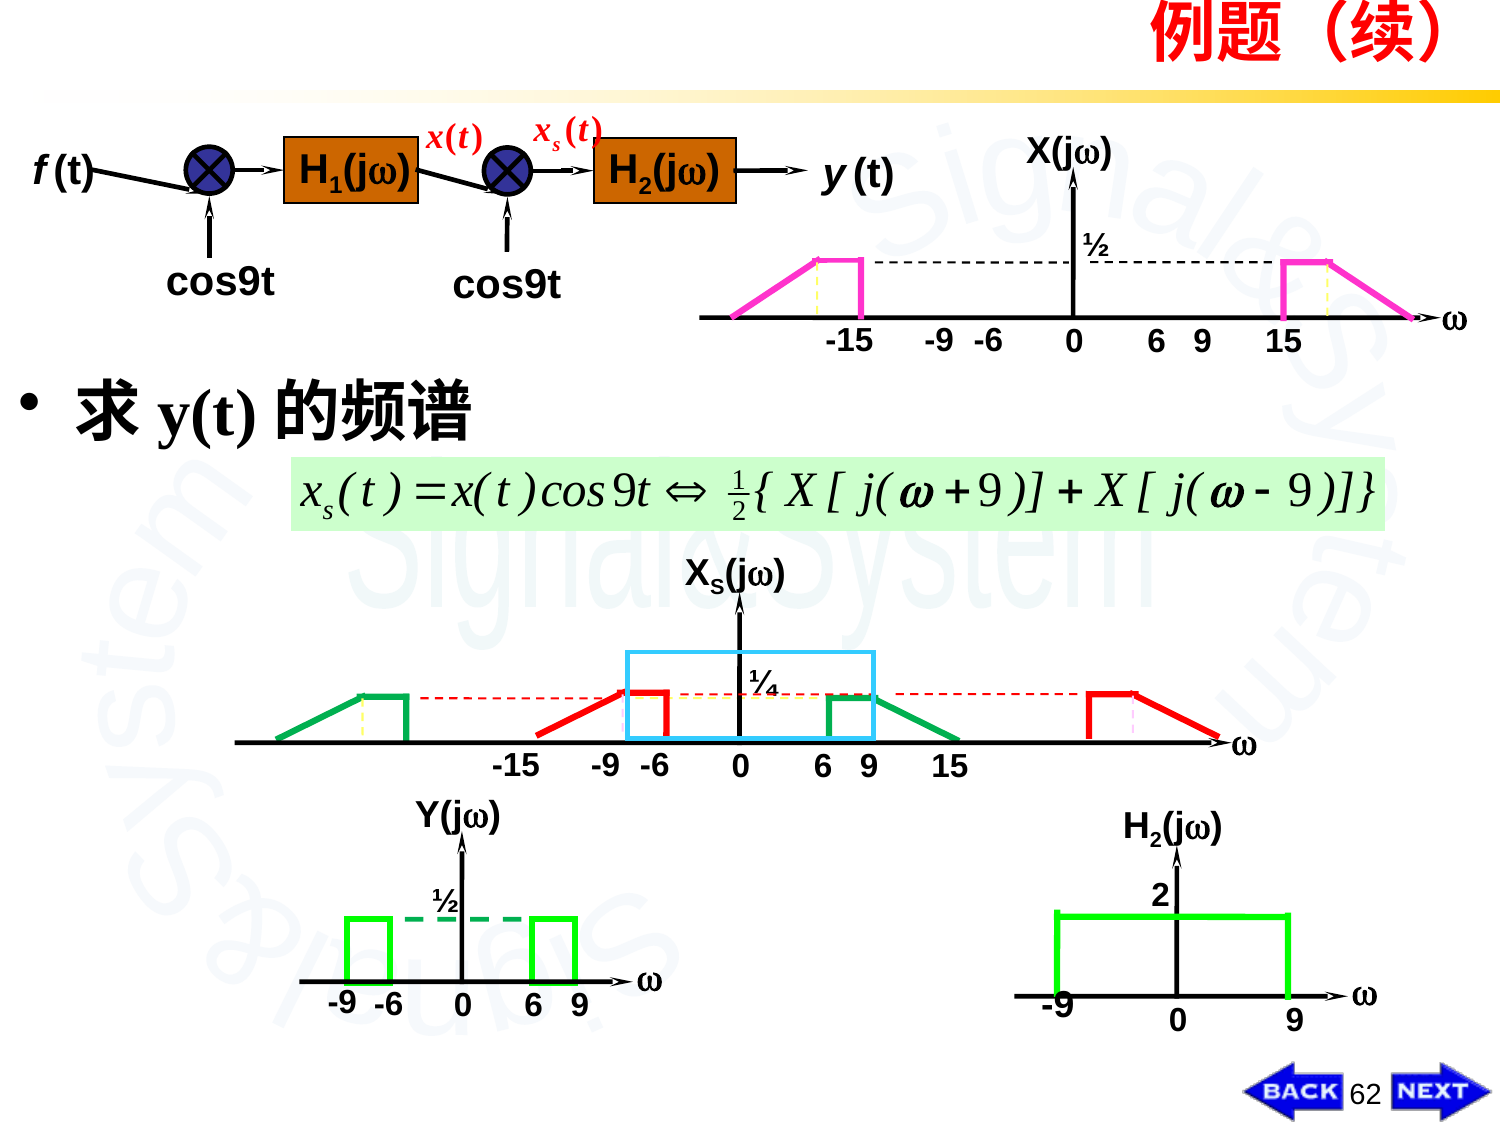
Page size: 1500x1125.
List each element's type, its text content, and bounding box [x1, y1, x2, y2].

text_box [538, 692, 1217, 736]
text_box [290, 456, 1385, 532]
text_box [301, 781, 679, 1032]
picture [1382, 1062, 1500, 1125]
text_box 例题（续） [505, 0, 1499, 87]
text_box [1016, 796, 1394, 1048]
text_box H2(j) [593, 137, 696, 204]
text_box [417, 114, 490, 164]
picture [1235, 1059, 1353, 1125]
text_box cos9t [437, 249, 577, 315]
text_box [525, 104, 609, 160]
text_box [236, 542, 1273, 793]
slide_number 62 [1304, 1062, 1427, 1118]
text_box [185, 146, 233, 194]
text_box f (t) [17, 135, 122, 201]
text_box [701, 117, 1484, 368]
text_box H1(j) [284, 137, 418, 203]
list 求y(t)的频谱 [3, 361, 1279, 472]
text_box [484, 147, 531, 195]
text_box cos9t [151, 246, 290, 312]
